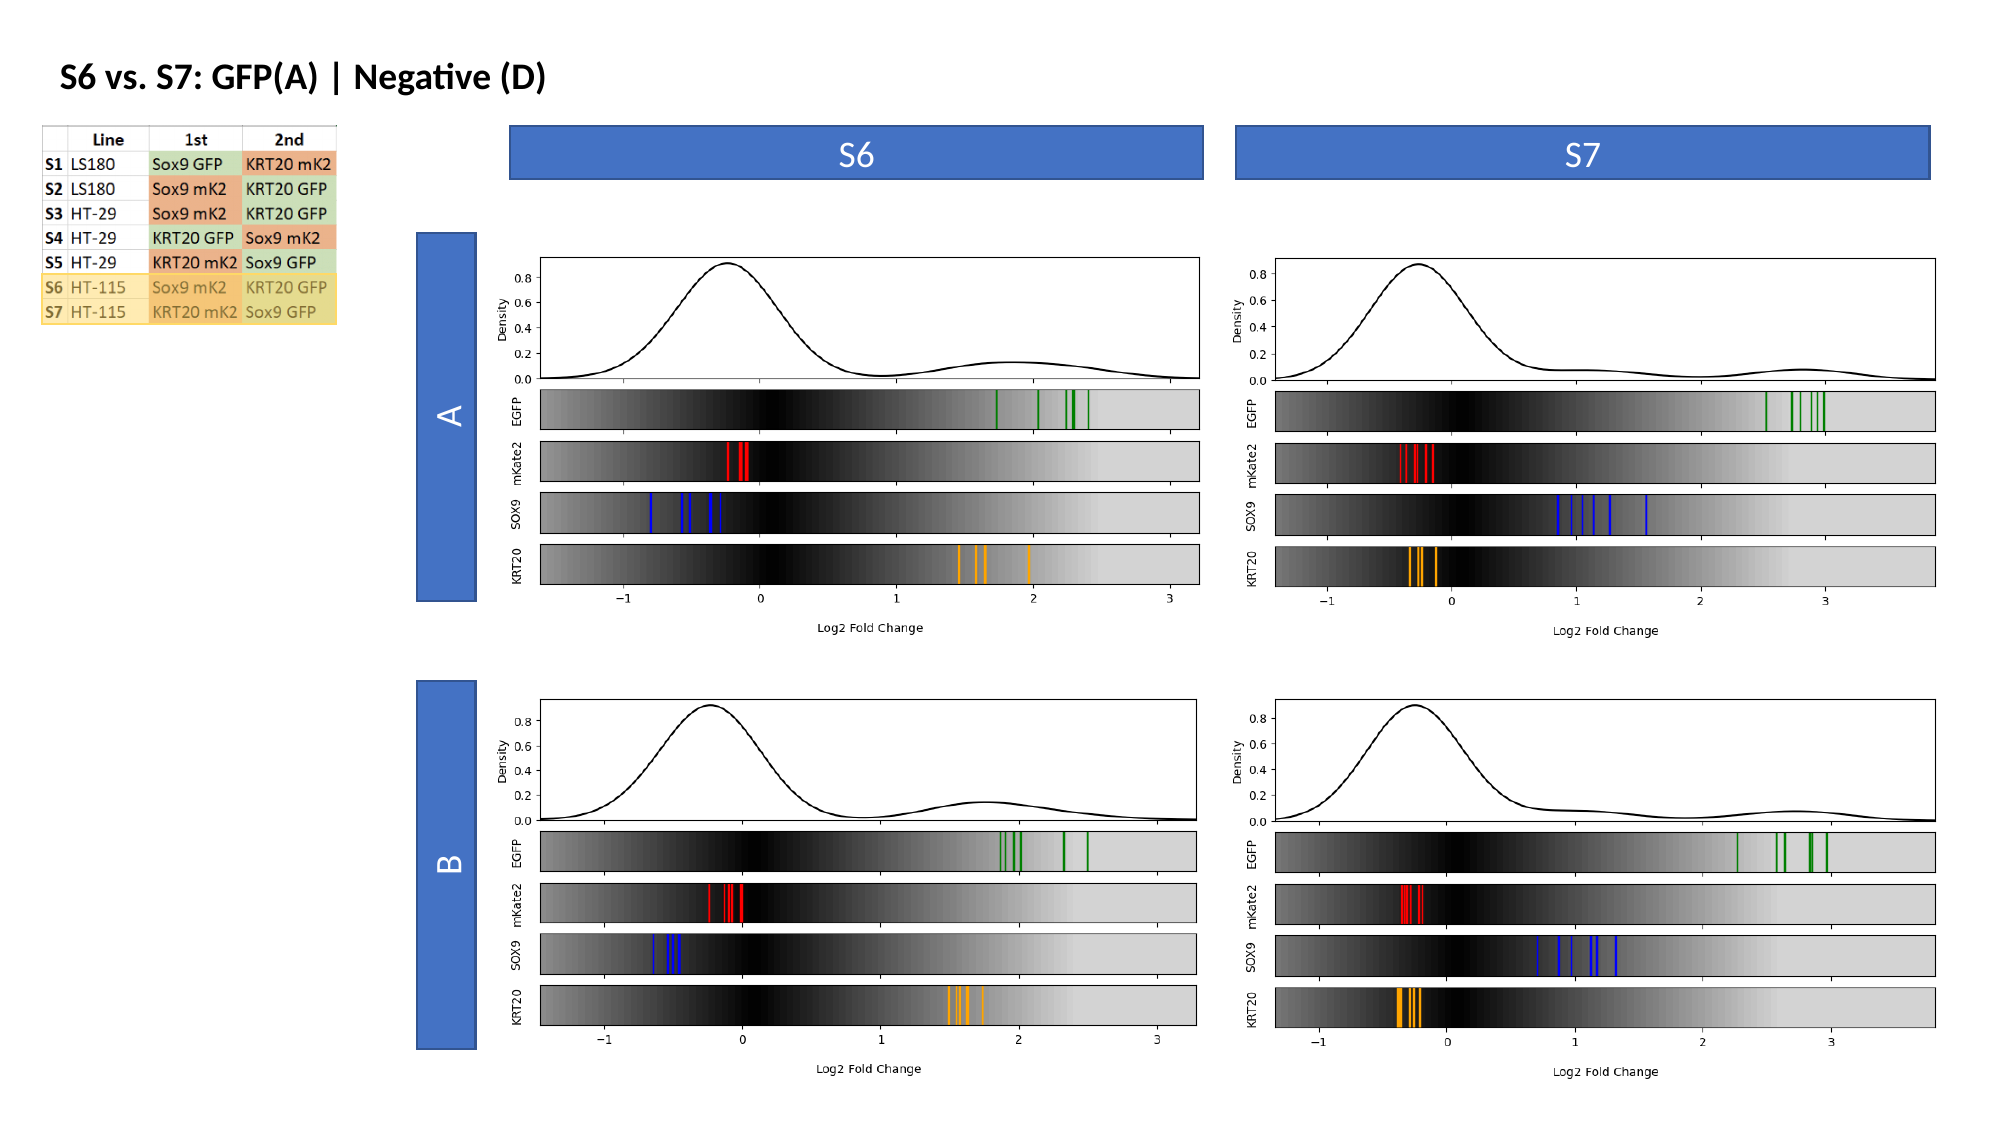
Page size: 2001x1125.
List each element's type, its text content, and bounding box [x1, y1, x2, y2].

picture [1222, 691, 1943, 1086]
picture [1222, 250, 1943, 645]
picture [488, 249, 1207, 642]
text_box S7 [1235, 125, 1931, 180]
text_box S6 [509, 125, 1204, 180]
text_box A [416, 232, 477, 602]
picture [42, 125, 337, 324]
text_box B [416, 680, 477, 1050]
text_box S6 vs. S7: GFP(A) | Negative (D) [45, 44, 563, 105]
picture [488, 691, 1204, 1083]
